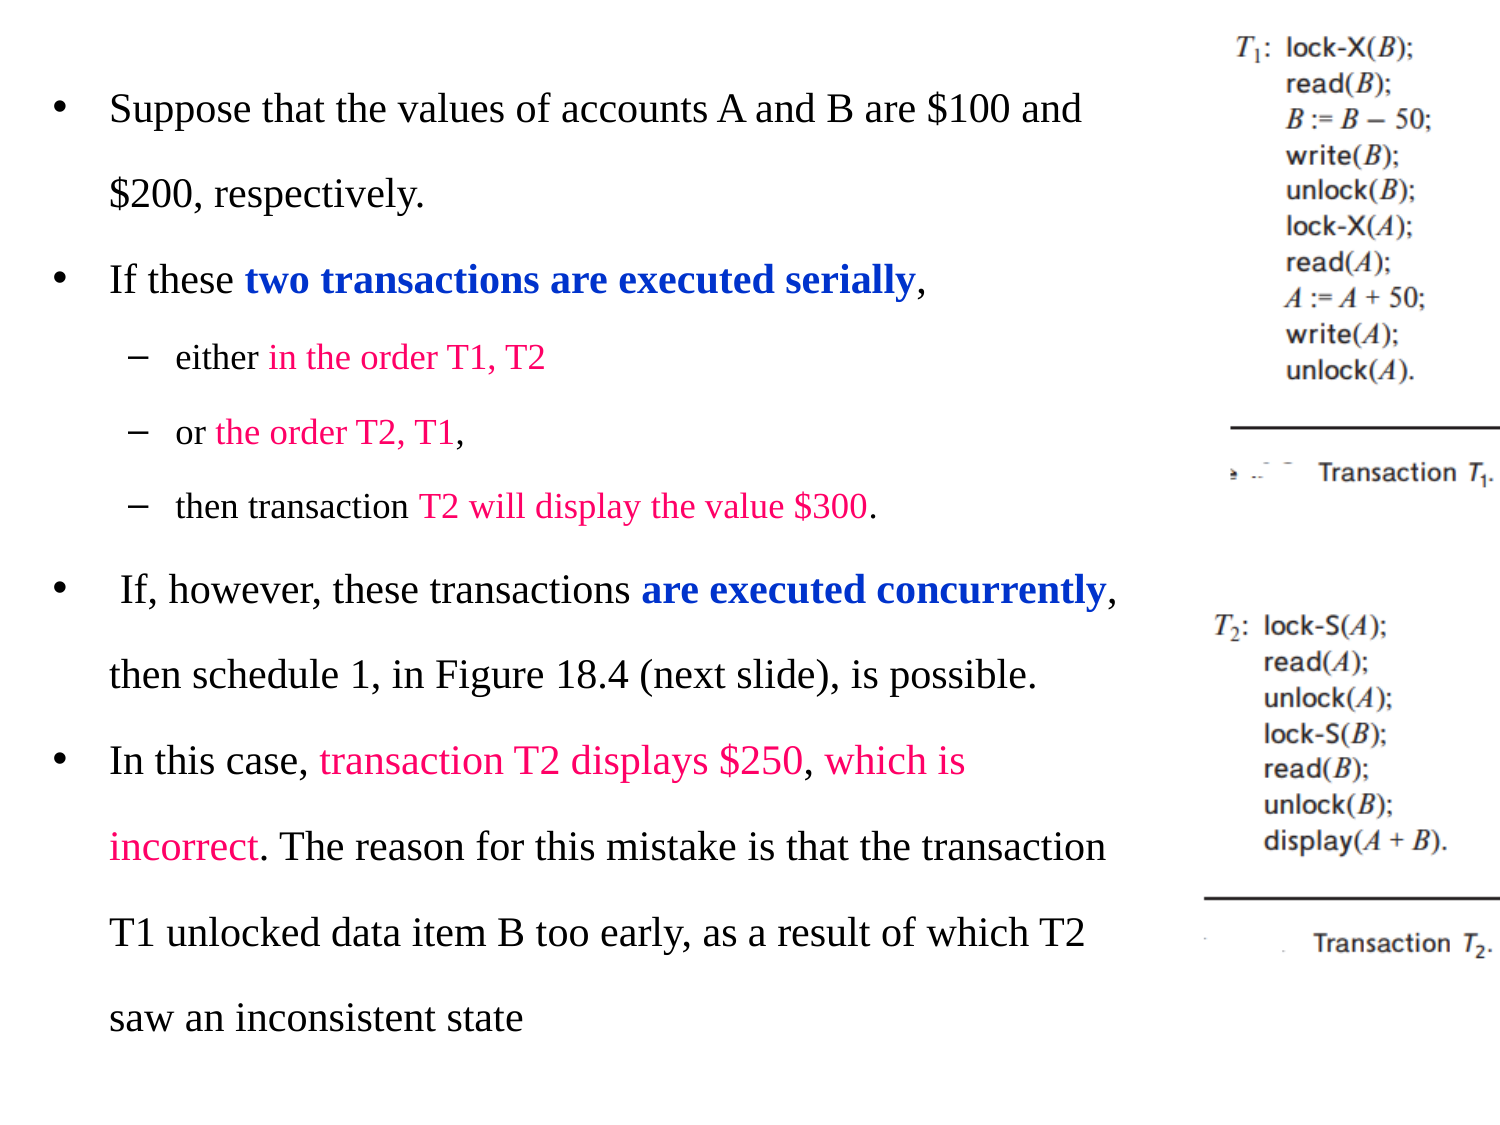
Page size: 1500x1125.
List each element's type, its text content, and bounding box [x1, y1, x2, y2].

picture [1201, 24, 1500, 497]
picture [1123, 599, 1500, 982]
list Suppose that the values of accounts A and B are $100 and $200, respectively. If these two transactions are executed serially, either in the order T1, T2 or the order T2, T1, then transaction T2 will display the value $300. If, however, these transactions are executed concurrently, then schedule 1, in Figure 18.4 (next slide), is possible. In this case, transaction T2 displays $250, which is incorrect. The reason for this mistake is that the transaction T1 unlocked data item B too early, as a result of which T2 saw an inconsistent state [37, 37, 1150, 1088]
